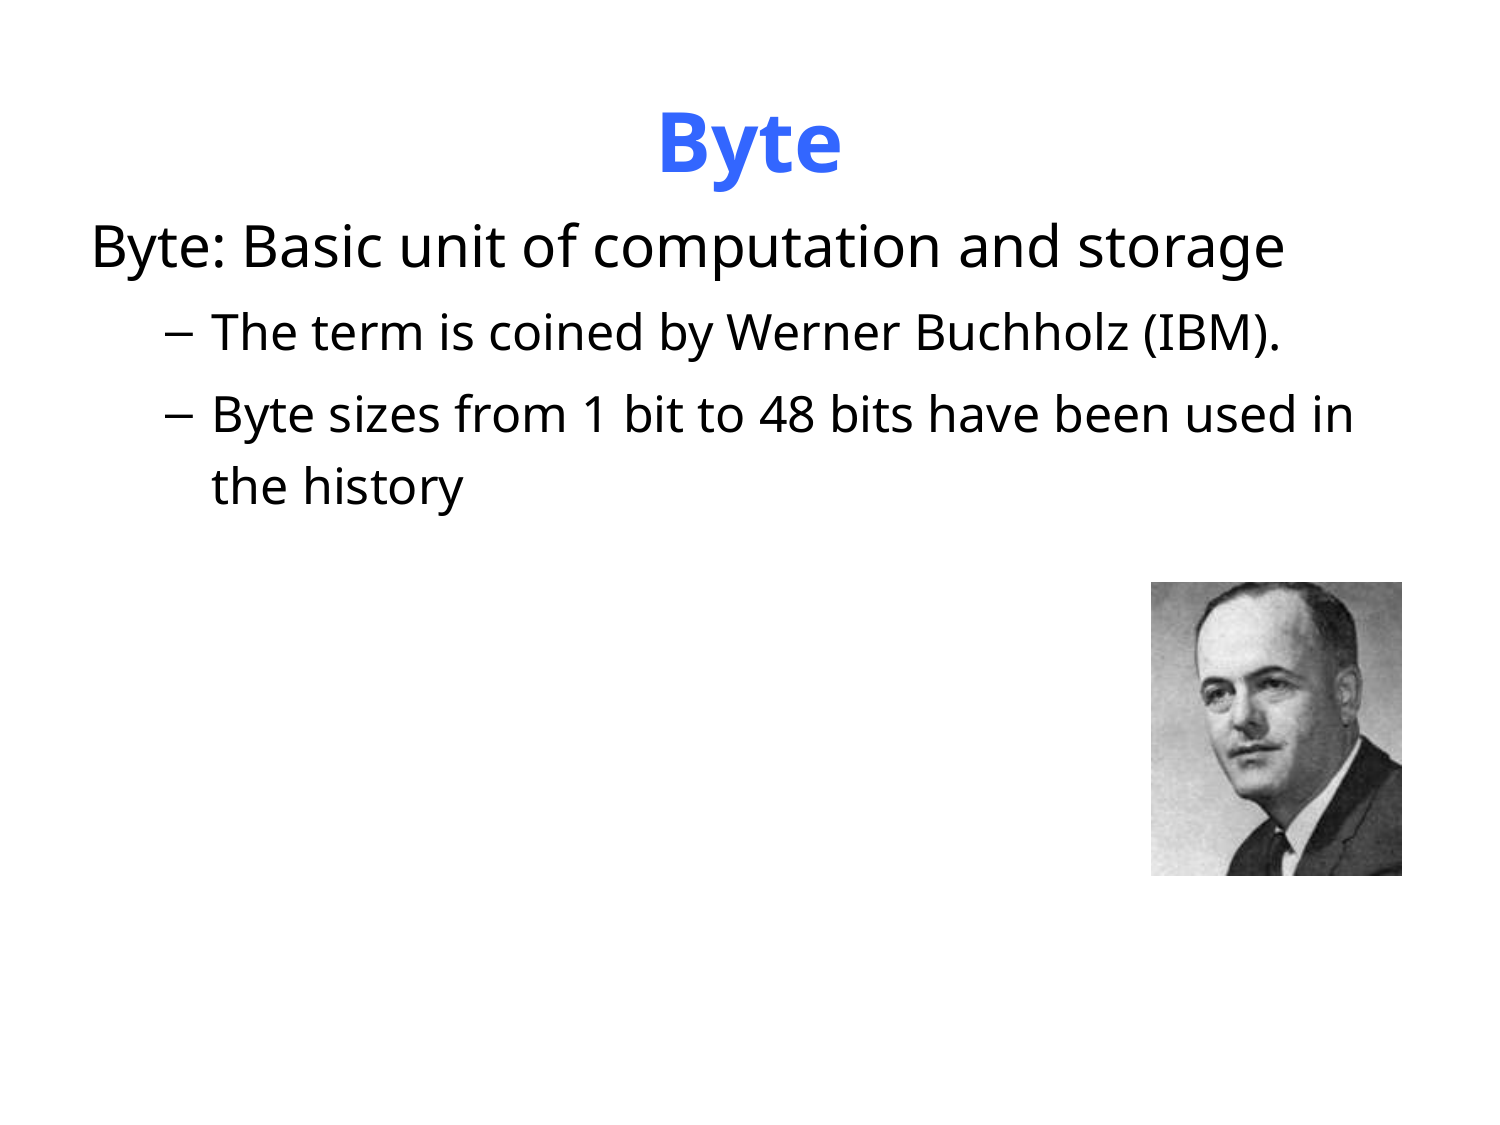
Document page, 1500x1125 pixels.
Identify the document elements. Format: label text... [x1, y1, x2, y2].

title Byte [75, 45, 1425, 187]
picture [1151, 582, 1402, 876]
list Byte: Basic unit of computation and storage The term is coined by Werner Buchholz (IBM). Byte sizes from 1 bit to 48 bits have been used in the history [75, 187, 1425, 930]
